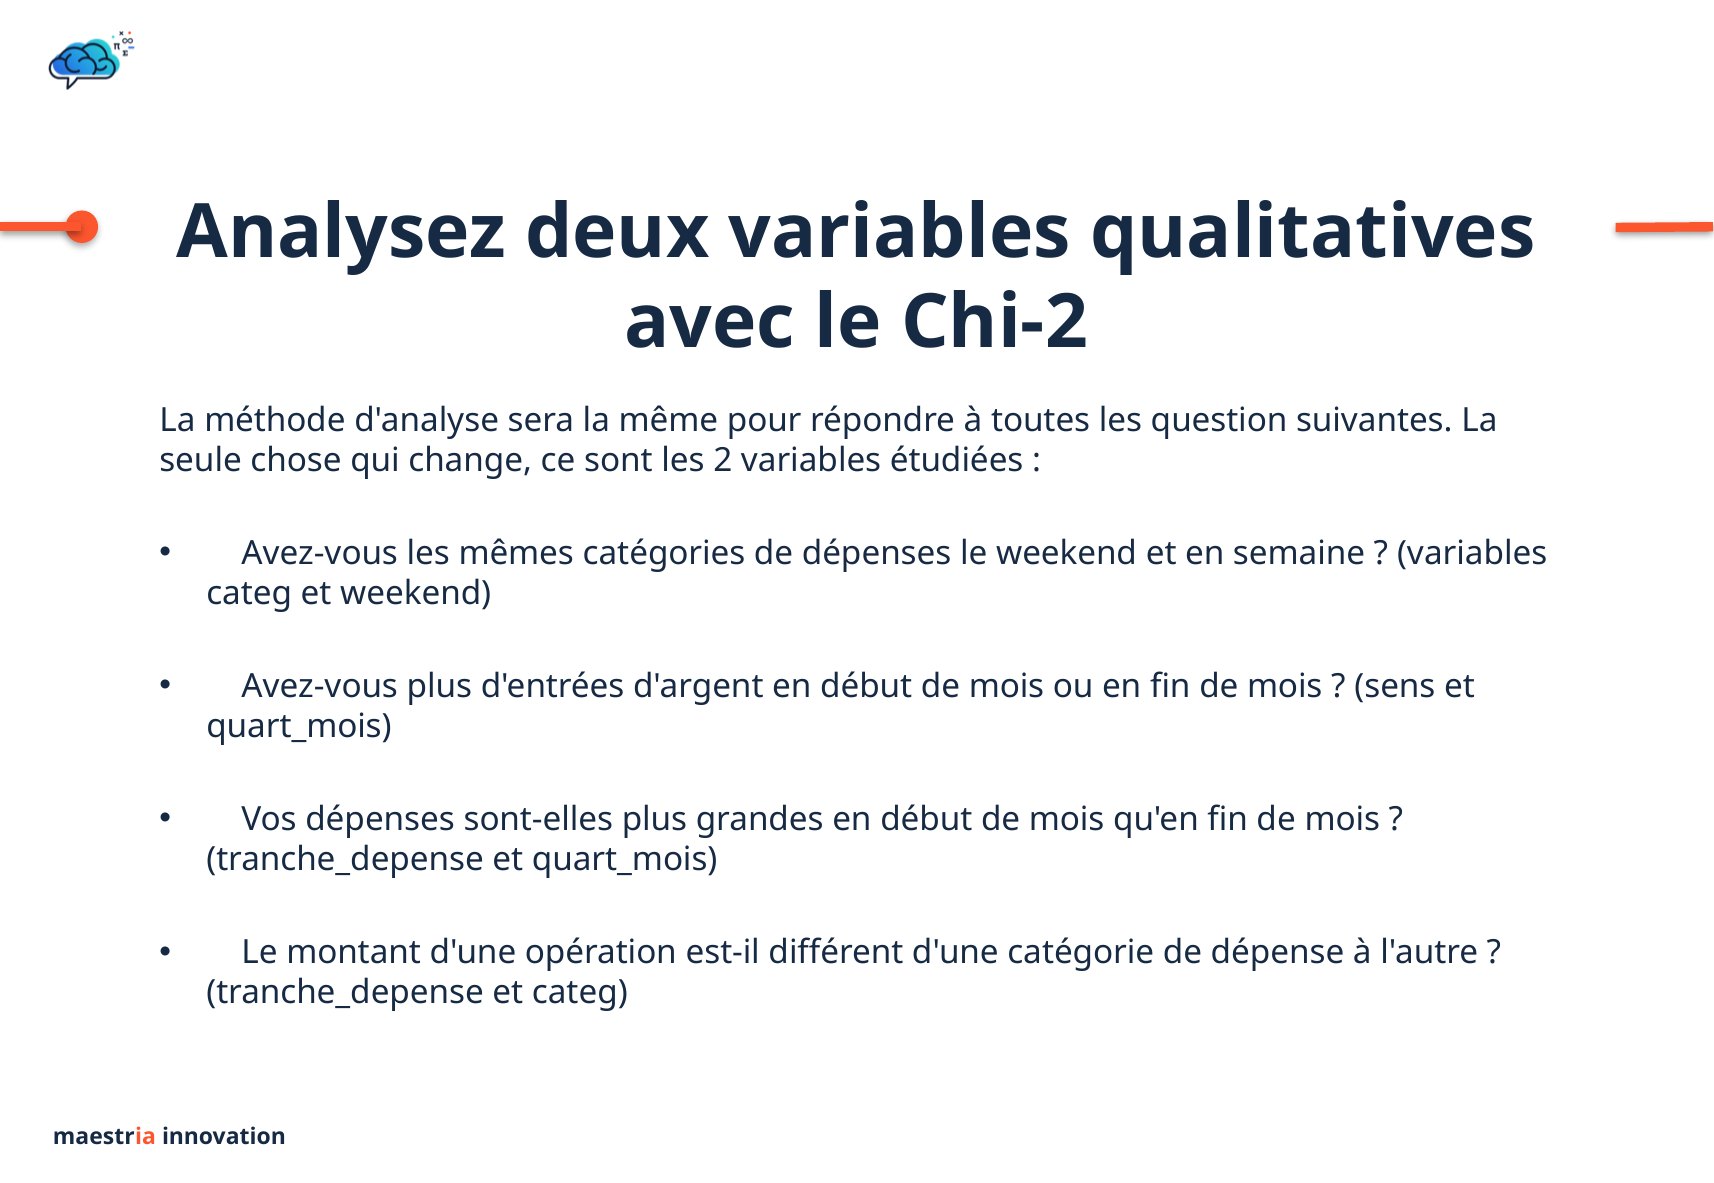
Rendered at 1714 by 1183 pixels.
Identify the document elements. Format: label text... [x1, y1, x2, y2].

list La méthode d'analyse sera la même pour répondre à toutes les question suivantes. La seule chose qui change, ce sont les 2 variables étudiées : Avez-vous les mêmes catégories de dépenses le weekend et en semaine ? (variables categ et weekend) Avez-vous plus d'entrées d'argent en début de mois ou en fin de mois ? (sens et quart_mois) Vos dépenses sont-elles plus grandes en début de mois qu'en fin de mois ? (tranche_depense et quart_mois) Le montant d'une opération est-il différent d'une catégorie de dépense à l'autre ? (tranche_depense et categ) [142, 390, 1575, 1139]
picture [46, 29, 139, 92]
title Analysez deux variables qualitatives avec le Chi-2 [138, 174, 1575, 270]
